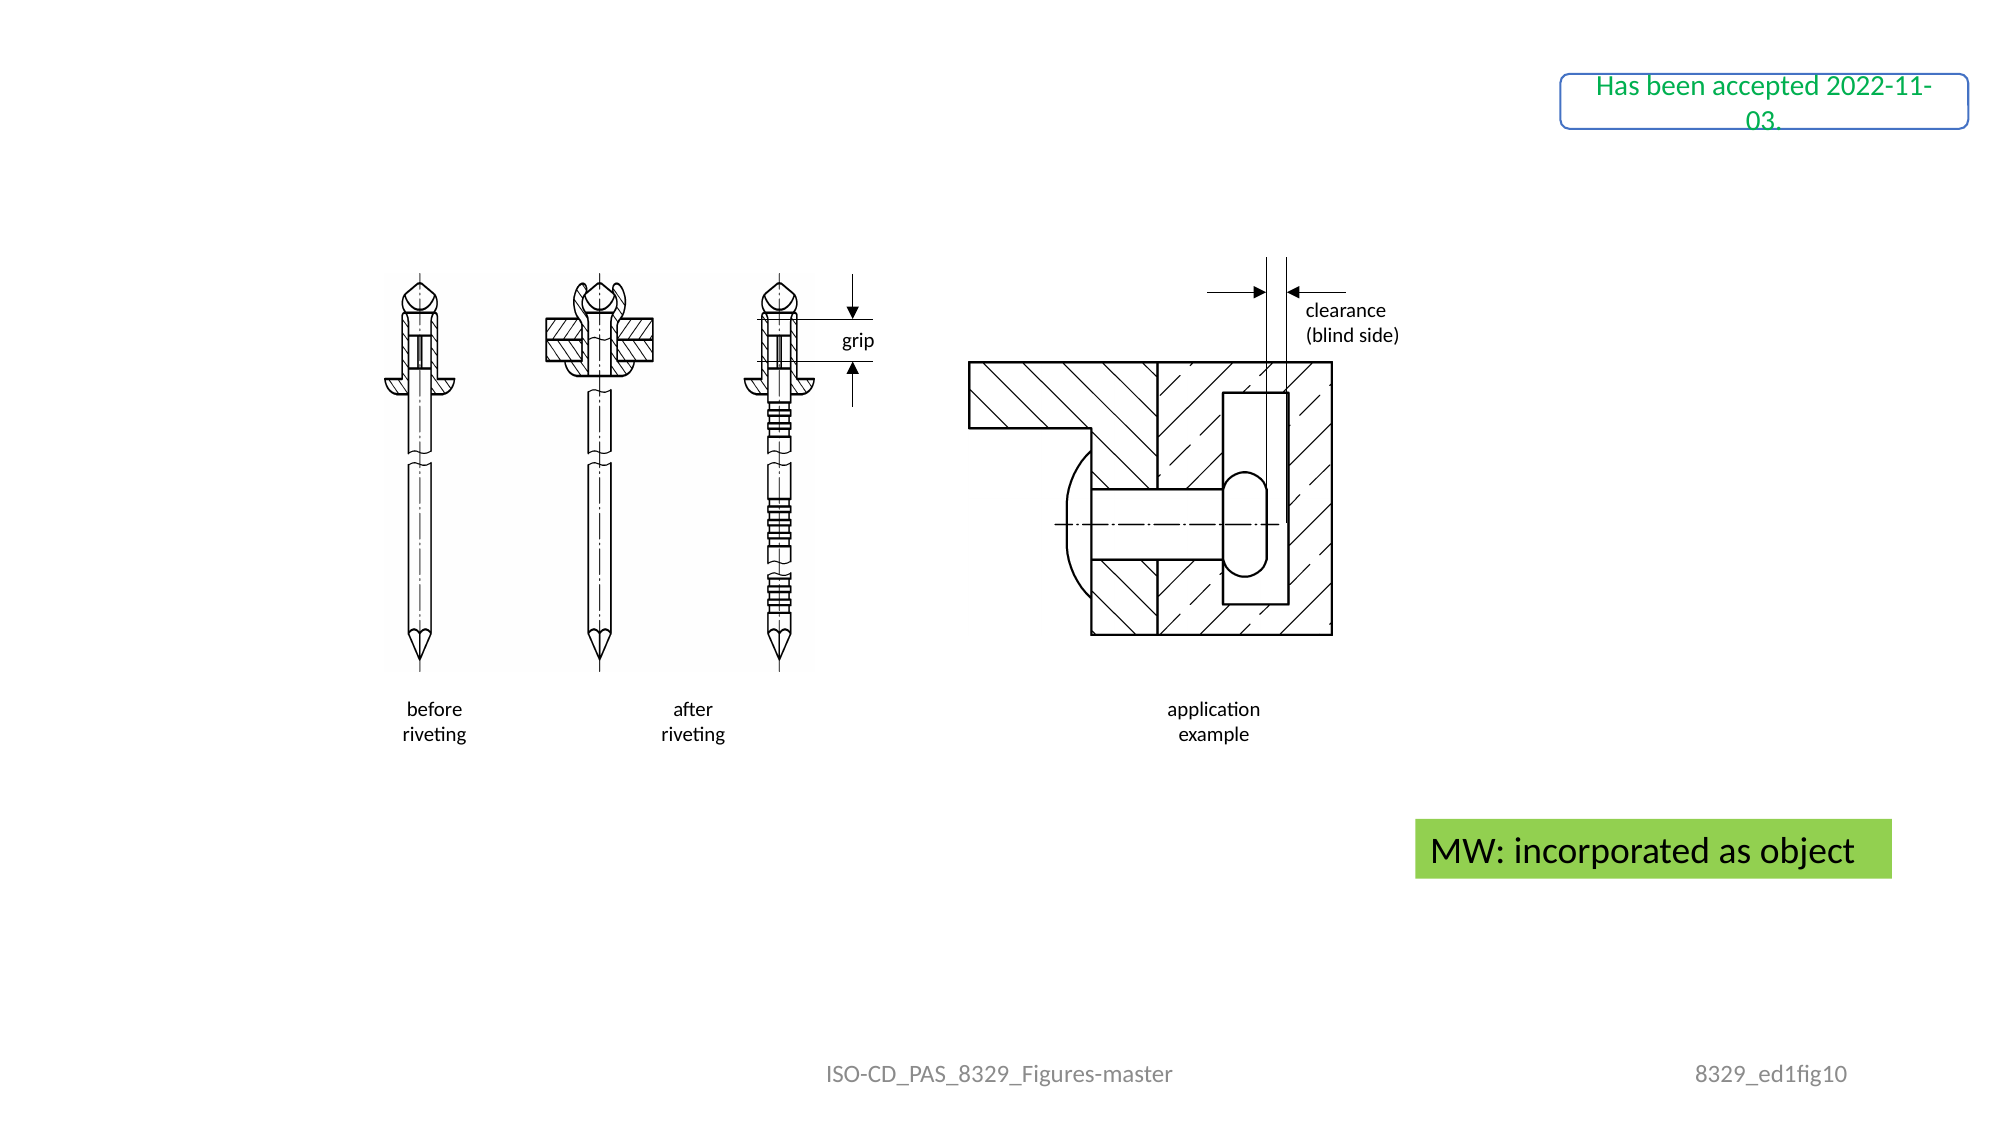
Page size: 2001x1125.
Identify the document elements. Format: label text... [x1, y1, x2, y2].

text_box Has been accepted 2022-11-03. [1559, 72, 1970, 130]
text_box MW: incorporated as object [1415, 818, 1892, 879]
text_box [371, 256, 1419, 754]
slide_number 8329_ed1fig10 [1412, 1042, 1863, 1103]
footer ISO-CD_PAS_8329_Figures-master [662, 1042, 1338, 1103]
